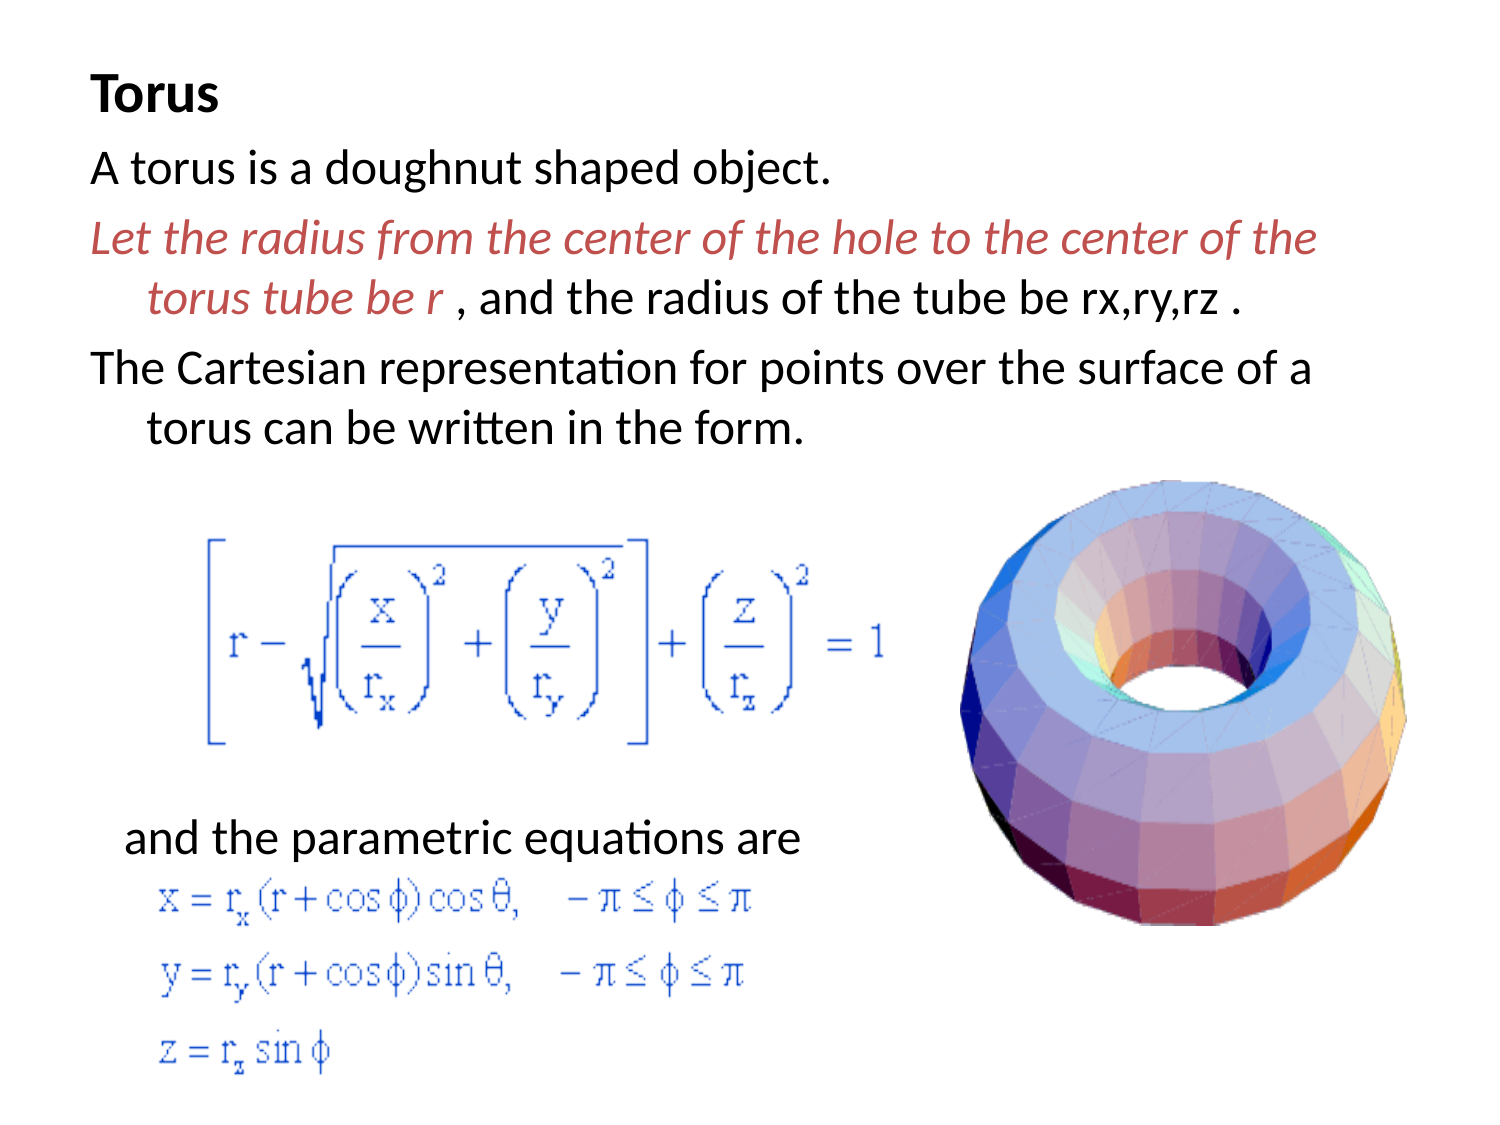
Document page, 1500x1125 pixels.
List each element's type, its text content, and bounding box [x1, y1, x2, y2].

picture [198, 527, 897, 762]
text_box and the parametric equations are [109, 796, 818, 872]
picture [152, 866, 762, 1090]
picture [960, 480, 1407, 927]
list Torus A torus is a doughnut shaped object. Let the radius from the center of the hole to the center of the torus tube be r , and the radius of the tube be rx,ry,rz . The Cartesian representation for points over the surface of a torus can be written in the form. [75, 46, 1425, 1005]
